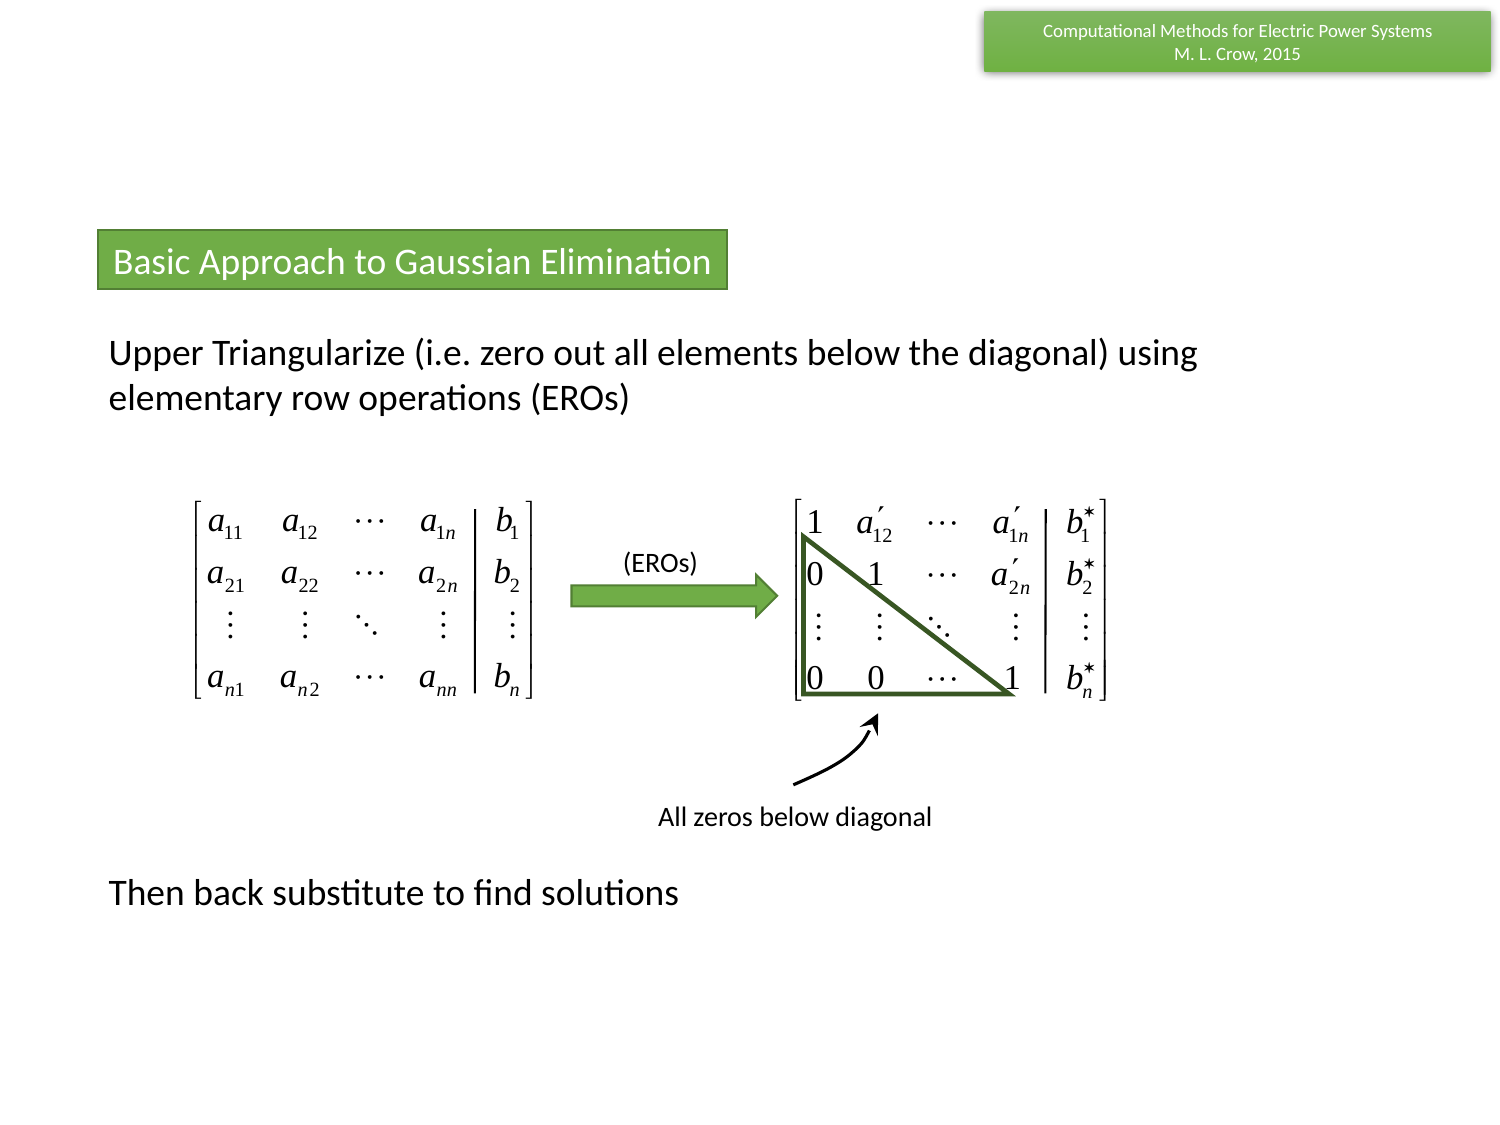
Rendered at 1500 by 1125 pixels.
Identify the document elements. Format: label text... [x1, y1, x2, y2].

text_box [786, 493, 1118, 708]
text_box [792, 713, 879, 787]
text_box [570, 572, 779, 620]
text_box Basic Approach to Gaussian Elimination [97, 229, 728, 290]
text_box Upper Triangularize (i.e. zero out all elements below the diagonal) using elementary row operations (EROs) Then back substitute to find solutions [93, 230, 1385, 920]
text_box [186, 493, 547, 708]
text_box (EROs) [608, 536, 714, 586]
text_box All zeros below diagonal [643, 790, 948, 840]
